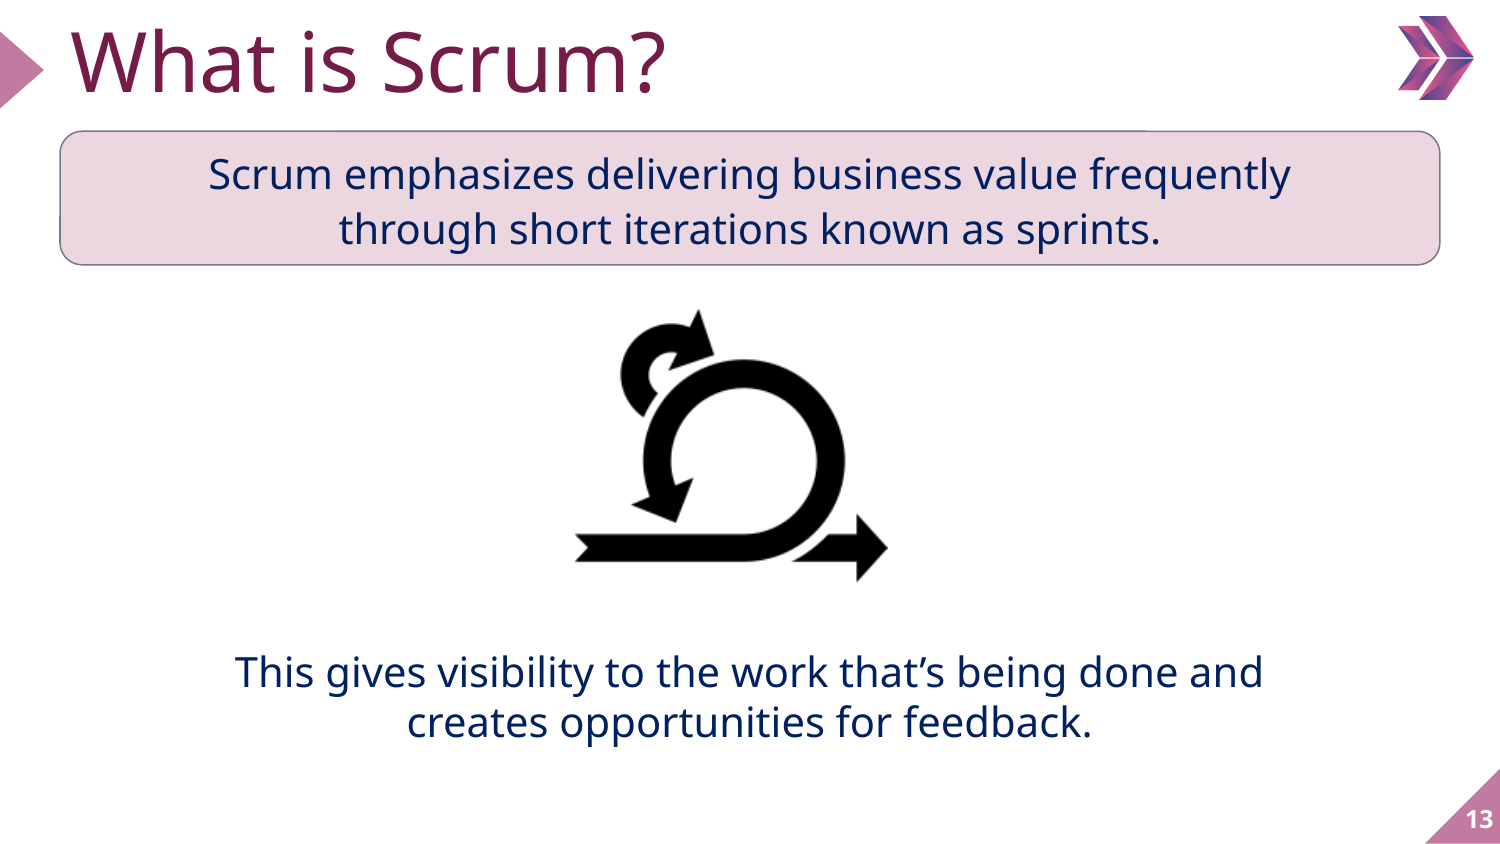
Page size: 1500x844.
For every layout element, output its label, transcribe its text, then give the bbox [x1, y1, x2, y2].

picture [574, 289, 888, 603]
text_box Scrum emphasizes delivering business value frequently through short iterations known as sprints. [60, 131, 1440, 265]
text_box What is Scrum? [70, 28, 1451, 132]
picture [1398, 16, 1474, 100]
slide_number 13 [1418, 760, 1494, 838]
text_box This gives visibility to the work that’s being done and creates opportunities for feedback. [160, 647, 1340, 743]
